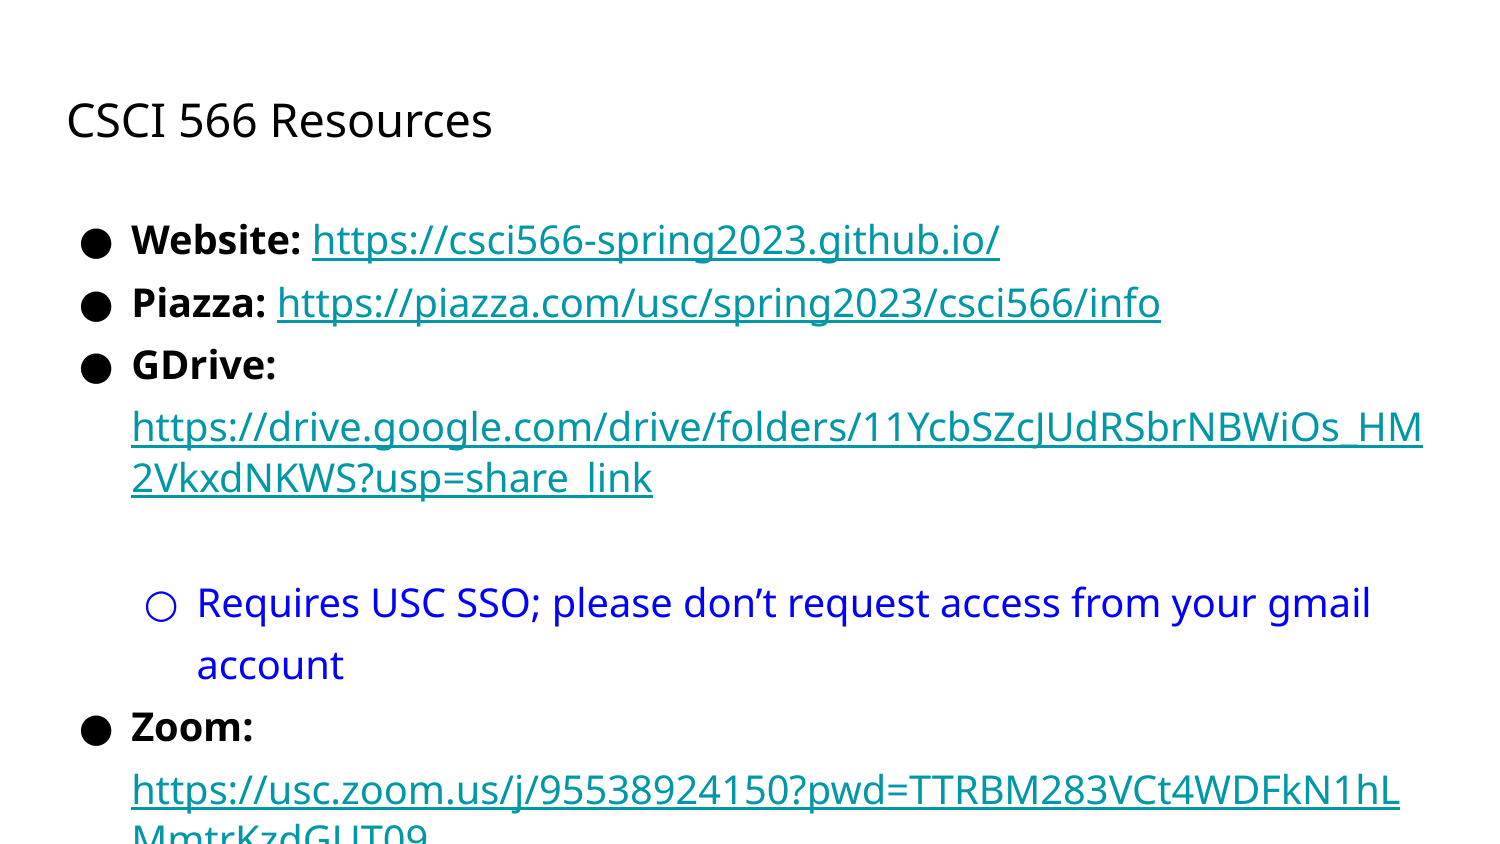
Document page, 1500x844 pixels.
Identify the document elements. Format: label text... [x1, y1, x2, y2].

list Website: https://csci566-spring2023.github.io/ Piazza: https://piazza.com/usc/spring2023/csci566/info GDrive: https://drive.google.com/drive/folders/11YcbSZcJUdRSbrNBWiOs_HM2VkxdNKWS?usp=share_link Requires USC SSO; please don’t request access from your gmail account Zoom: https://usc.zoom.us/j/95538924150?pwd=TTRBM283VCt4WDFkN1hLMmtrKzdGUT09 [51, 189, 1449, 844]
title CSCI 566 Resources [51, 72, 1449, 167]
